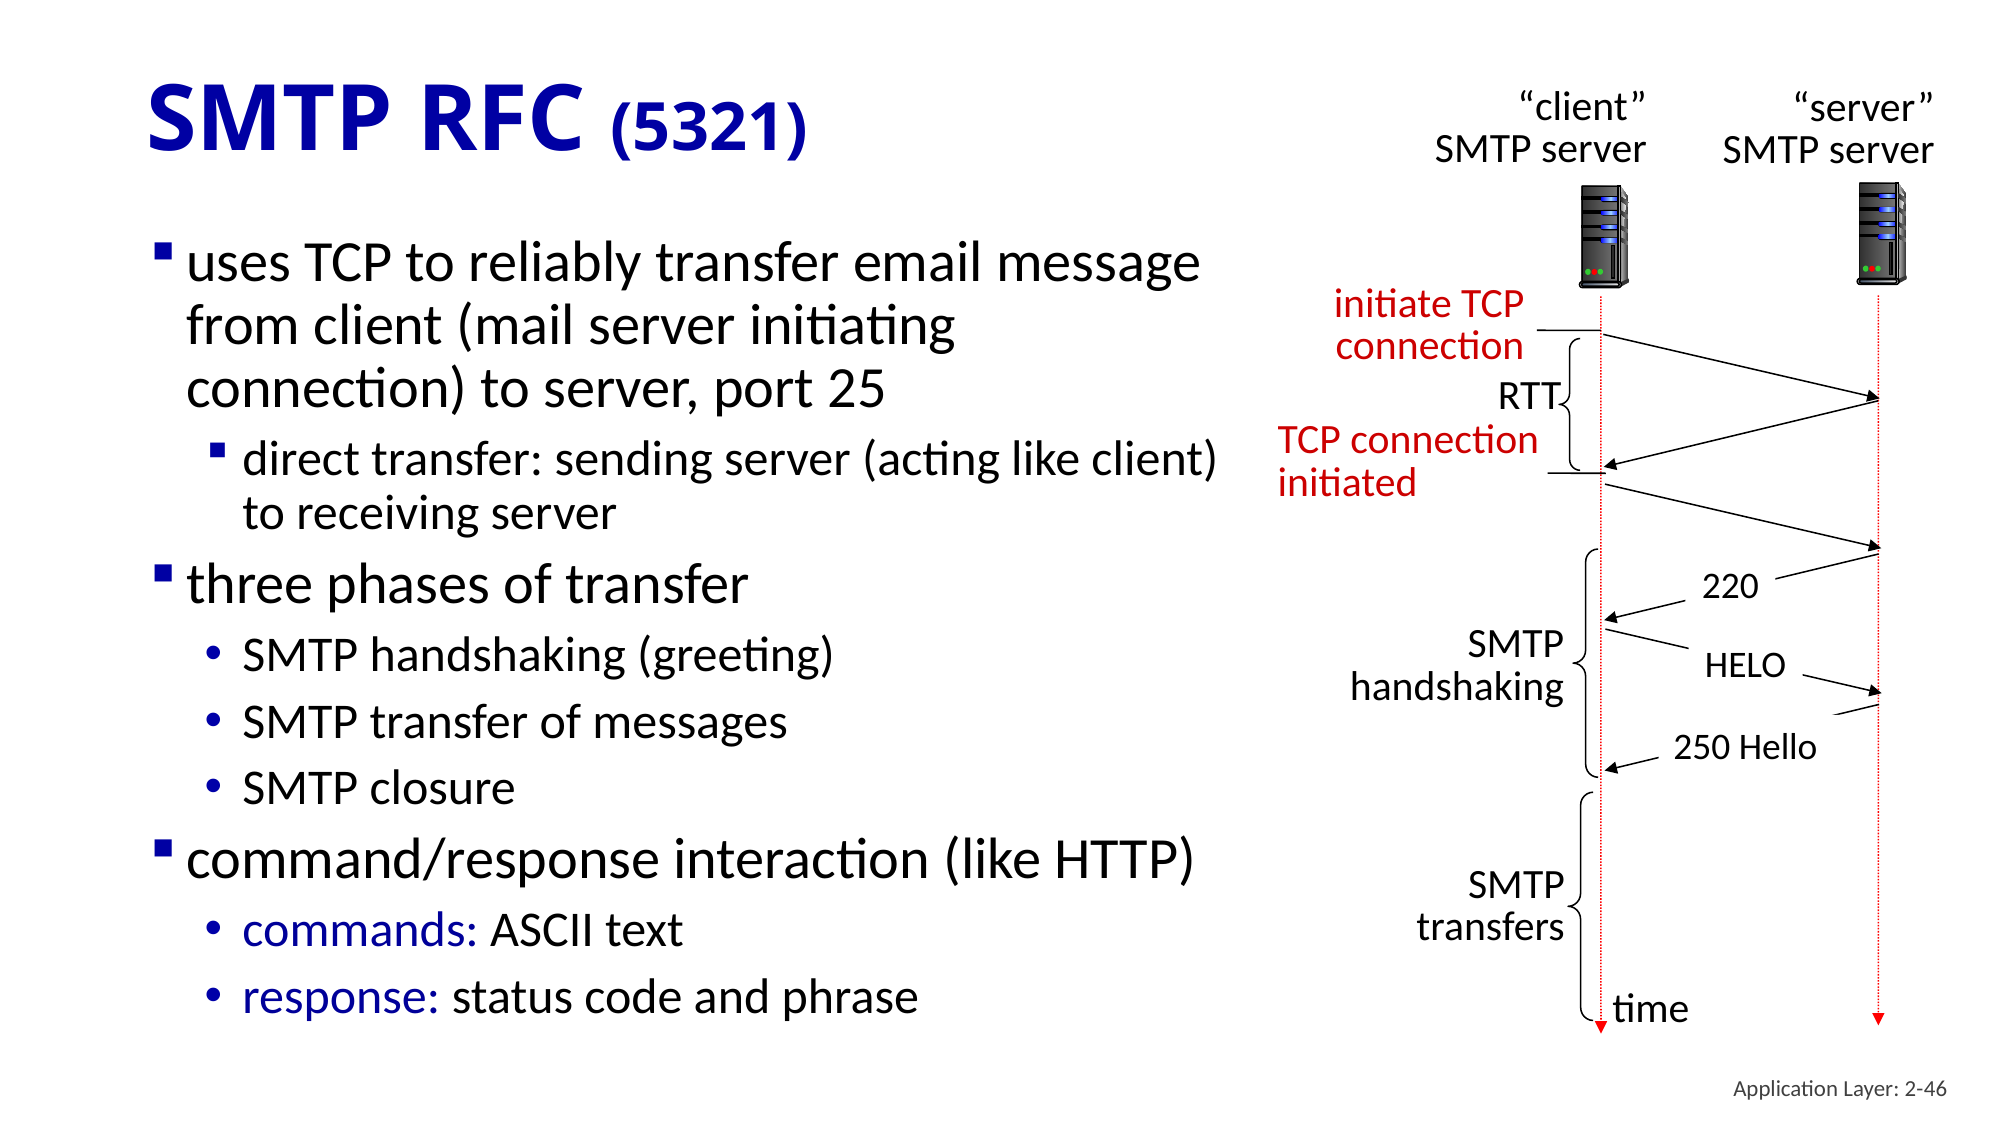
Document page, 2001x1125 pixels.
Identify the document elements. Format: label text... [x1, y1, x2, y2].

text_box “server” SMTP server [1698, 79, 1950, 180]
text_box TCP connection initiated [1263, 412, 1623, 513]
text_box “client” SMTP server [1410, 79, 1662, 179]
text_box time [1597, 981, 1705, 1039]
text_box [1306, 549, 1882, 778]
text_box [1569, 338, 1581, 412]
text_box uses TCP to reliably transfer email message from client (mail server initiating connection) to server, port 25 direct transfer: sending server (acting like client) to receiving server three phases of transfer SMTP handshaking (greeting) SMTP transfer of messages SMTP closure command/response interaction (like HTTP) commands: ASCII text response: status code and phrase [113, 223, 1244, 987]
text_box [1306, 792, 1594, 1021]
text_box [1603, 334, 1880, 402]
slide_number Application Layer: 2-46 [1512, 1056, 1963, 1117]
text_box RTT [1483, 367, 1577, 412]
title SMTP RFC (5321) [131, 47, 1856, 195]
text_box initiate TCP connection [1318, 275, 1540, 376]
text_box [1579, 185, 1630, 288]
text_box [1857, 182, 1907, 285]
text_box [1623, 488, 1882, 549]
text_box [1872, 1011, 1885, 1026]
